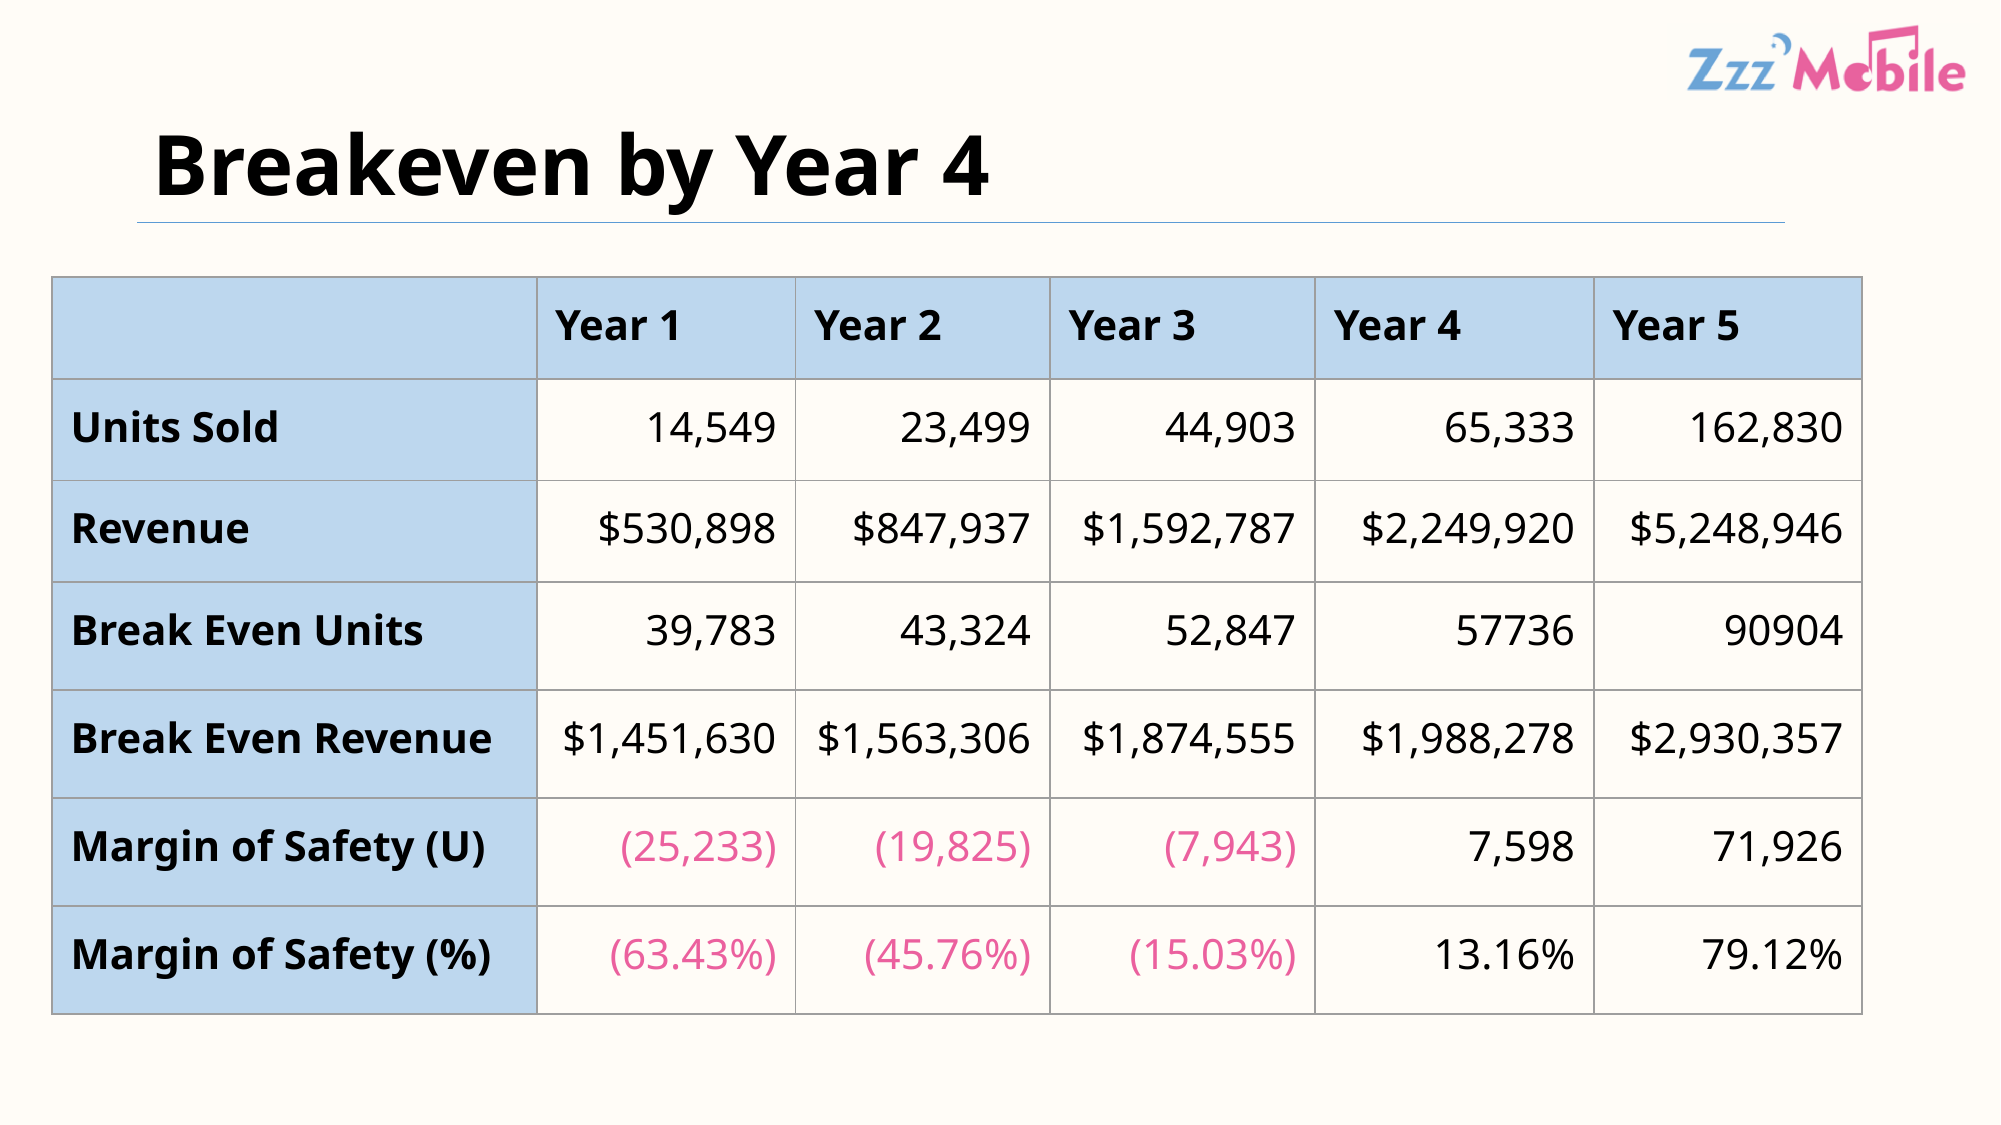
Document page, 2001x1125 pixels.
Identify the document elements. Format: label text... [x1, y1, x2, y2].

table_header [53, 278, 536, 378]
table_cell (15.03%) [1051, 907, 1314, 1013]
table_cell 57736 [1316, 583, 1593, 689]
table_cell $5,248,946 [1595, 481, 1861, 581]
table_cell $2,930,357 [1595, 691, 1861, 797]
table_cell $1,988,278 [1316, 691, 1593, 797]
table_cell $2,249,920 [1316, 481, 1593, 581]
table_cell 7,598 [1316, 799, 1593, 905]
table_header Year 1 [538, 278, 795, 330]
table_cell $530,898 [538, 481, 795, 581]
table_cell Units Sold [53, 380, 536, 480]
table_cell Margin of Safety (U) [53, 799, 536, 905]
table_cell 13.16% [1316, 907, 1593, 1013]
table_cell $847,937 [796, 481, 1049, 581]
table_header Year 3 [1051, 278, 1314, 330]
table_header Year 5 [1595, 278, 1861, 330]
title Breakeven by Year 4 [137, 59, 1863, 276]
table_cell (63.43%) [538, 907, 795, 1013]
table_header Year 2 [796, 278, 1049, 330]
table_cell (25,233) [538, 799, 795, 905]
table_cell 14,549 [538, 406, 795, 480]
picture [1666, 23, 1980, 100]
table_cell Break Even Revenue [53, 691, 536, 797]
table_cell 39,783 [538, 583, 795, 689]
table_cell (7,943) [1051, 799, 1314, 905]
table_cell 65,333 [1316, 406, 1593, 480]
table_cell $1,874,555 [1051, 691, 1314, 797]
table_header Year 4 [1316, 278, 1593, 330]
table_cell 43,324 [796, 583, 1049, 689]
table_cell 71,926 [1595, 799, 1861, 905]
table_cell $1,563,306 [796, 691, 1049, 797]
table_cell $1,451,630 [538, 691, 795, 797]
table_cell Revenue [53, 481, 536, 581]
table_cell (19,825) [796, 799, 1049, 905]
table_cell 90904 [1595, 583, 1861, 689]
table_cell Margin of Safety (%) [53, 907, 536, 1013]
table_cell (45.76%) [796, 907, 1049, 1013]
table_cell 162,830 [1595, 406, 1861, 480]
text_box [137, 330, 2000, 406]
table_cell 52,847 [1051, 583, 1314, 689]
table_cell Break Even Units [53, 583, 536, 689]
table_cell $1,592,787 [1051, 481, 1314, 581]
table_cell 44,903 [1051, 406, 1314, 480]
table_cell 79.12% [1595, 907, 1861, 1013]
table_cell 23,499 [796, 406, 1049, 480]
